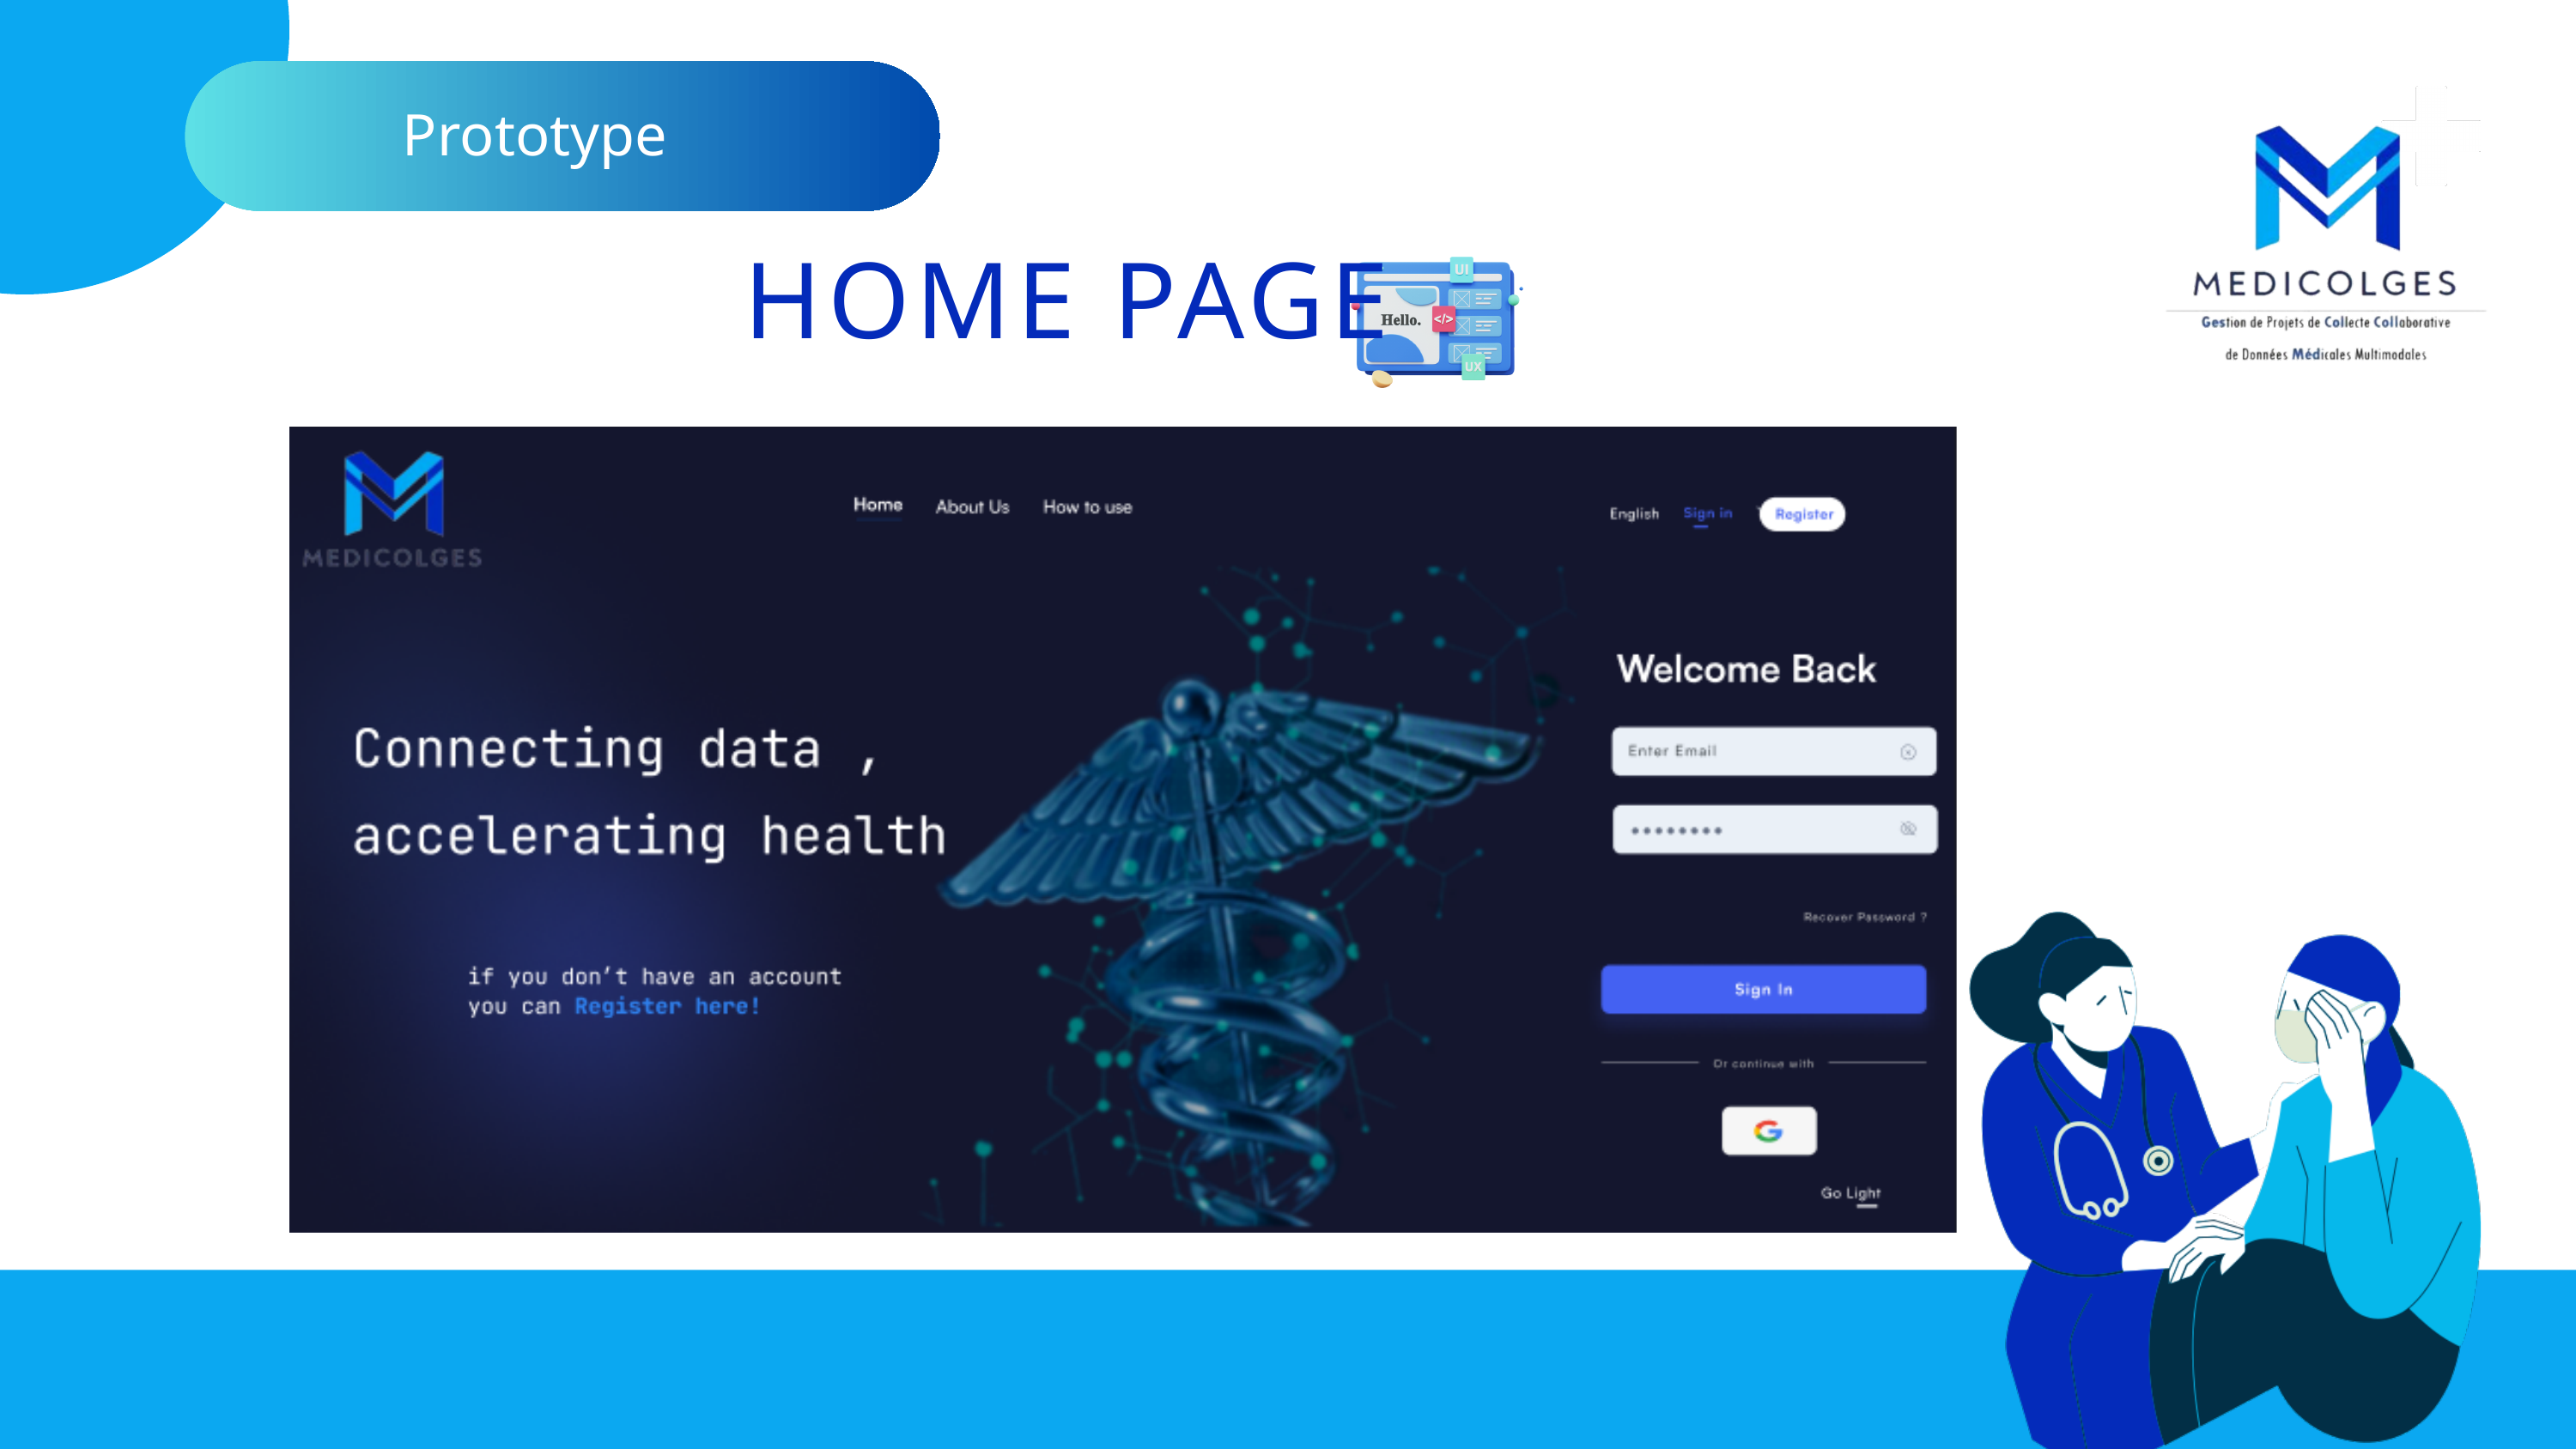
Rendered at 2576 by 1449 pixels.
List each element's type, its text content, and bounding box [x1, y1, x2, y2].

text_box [0, 1270, 2576, 1449]
text_box [1348, 257, 1523, 388]
text_box [1968, 912, 2482, 1266]
text_box HOME PAGE [650, 275, 1484, 361]
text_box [185, 61, 940, 211]
text_box [289, 427, 1957, 1233]
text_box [0, 0, 290, 295]
text_box [2381, 86, 2481, 101]
text_box [2157, 101, 2506, 388]
